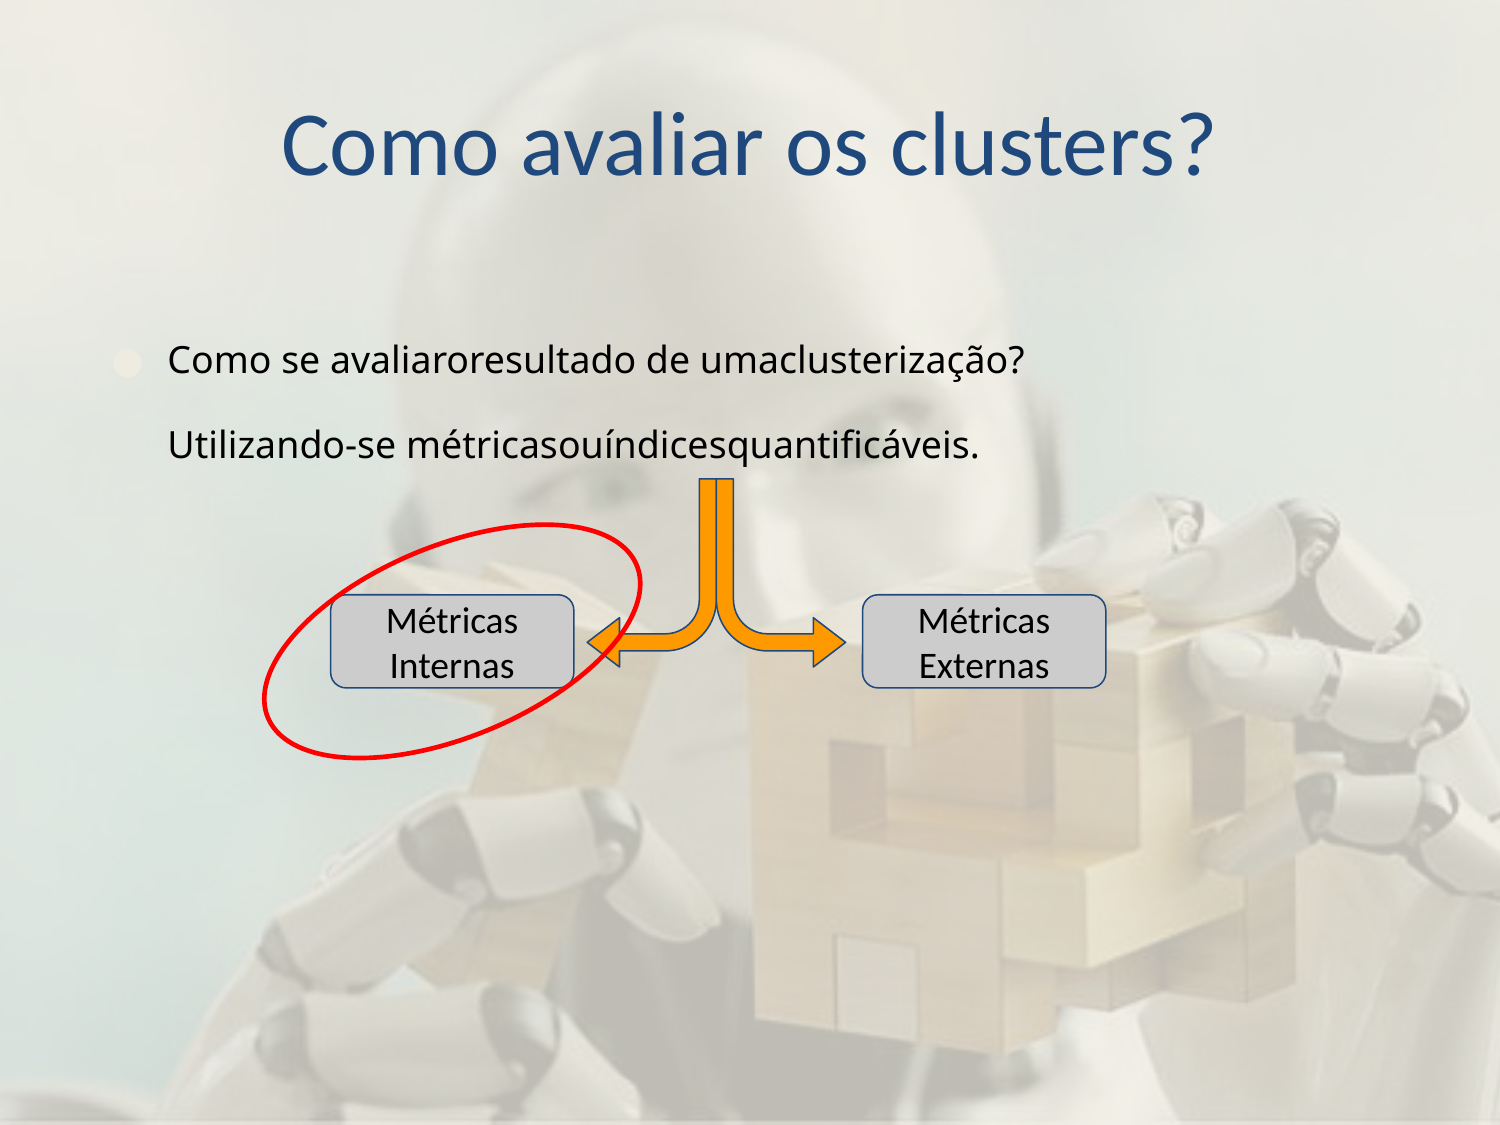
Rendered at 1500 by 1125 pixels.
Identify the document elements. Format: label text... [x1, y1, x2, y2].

text_box [716, 478, 846, 668]
text_box [604, 478, 716, 668]
text_box Métricas Externas [862, 594, 1106, 688]
text_box [264, 524, 641, 759]
title Como avaliar os clusters? [75, 45, 1425, 233]
text_box Como se avaliaroresultado de umaclusterização? Utilizando-se métricasouíndicesquantificáveis. [77, 314, 1427, 786]
